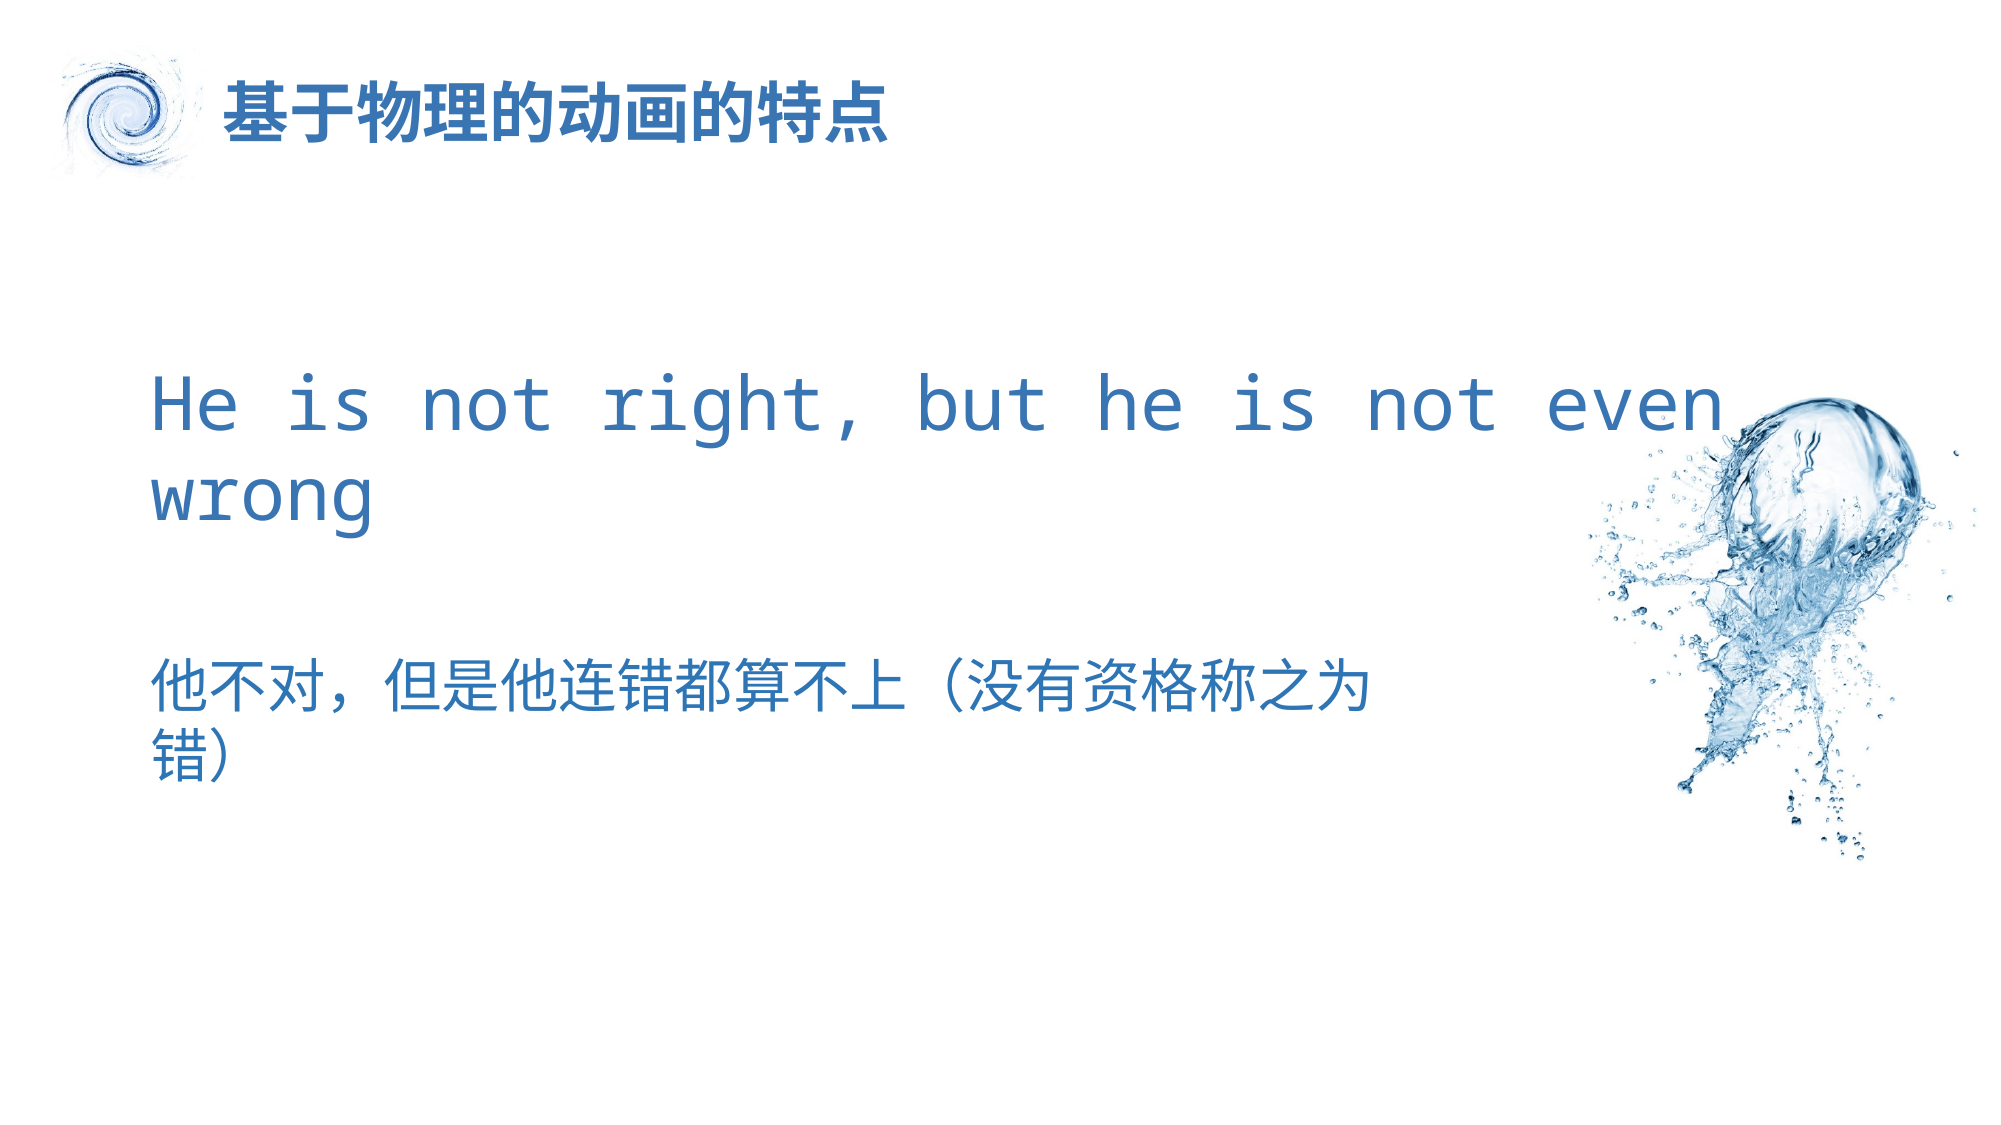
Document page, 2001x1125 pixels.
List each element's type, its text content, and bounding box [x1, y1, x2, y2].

text_box He is not right, but he is not even wrong [136, 347, 1578, 543]
text_box 基于物理的动画的特点 [207, 63, 906, 159]
text_box 他不对，但是他连错都算不上（没有资格称之为错） [135, 641, 1465, 797]
picture [1578, 344, 2000, 874]
picture [51, 44, 204, 179]
